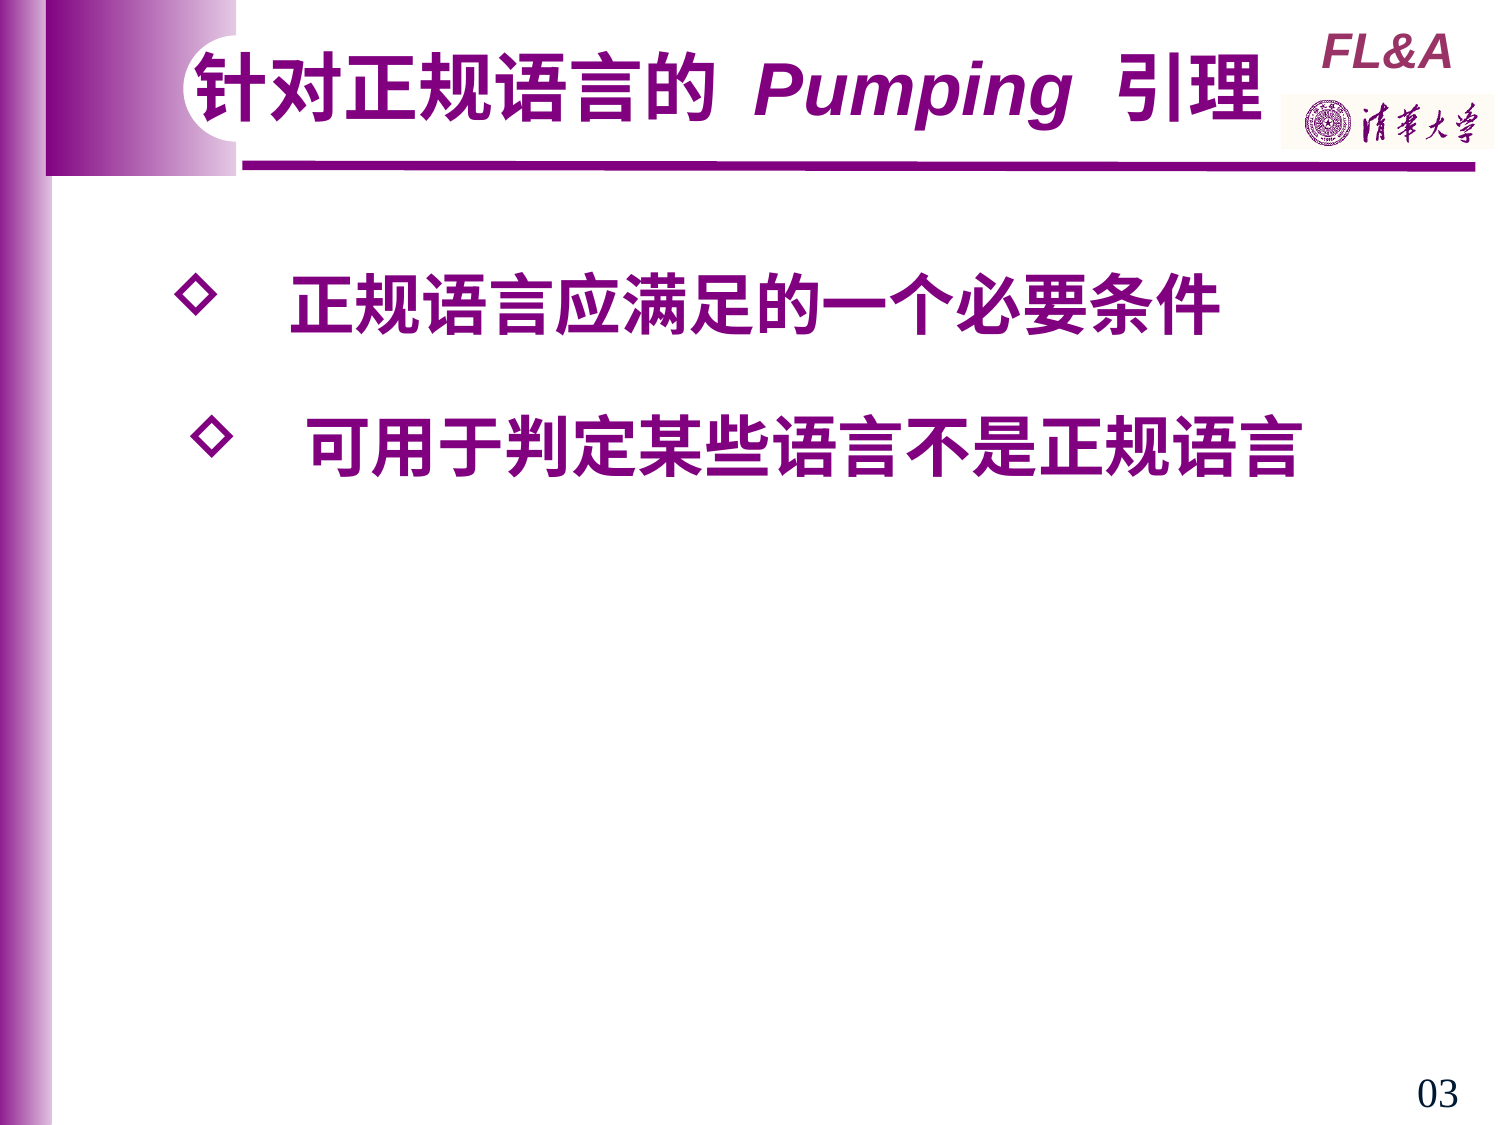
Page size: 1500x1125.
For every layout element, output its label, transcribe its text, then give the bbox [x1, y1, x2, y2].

text_box 03 [1376, 1058, 1500, 1124]
text_box 针对正规语言的 Pumping 引理 [179, 43, 1278, 140]
text_box 可用于判定某些语言不是正规语言 [128, 397, 1321, 492]
text_box 正规语言应满足的一个必要条件 [112, 255, 1282, 351]
picture [1281, 94, 1495, 149]
